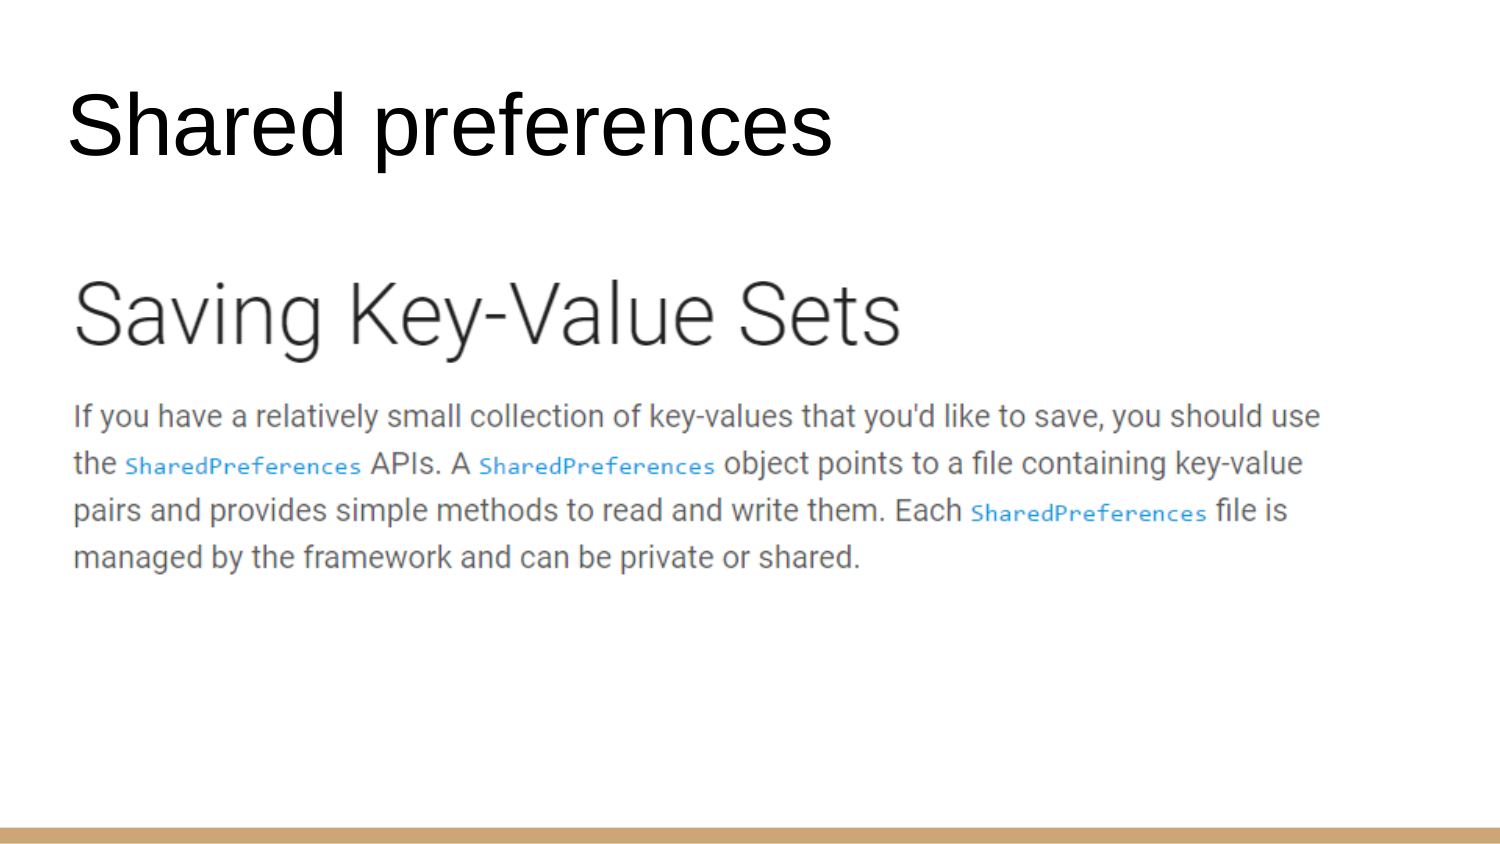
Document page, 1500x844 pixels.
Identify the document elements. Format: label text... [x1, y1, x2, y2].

title Shared preferences [51, 51, 1449, 189]
picture [50, 269, 1360, 585]
